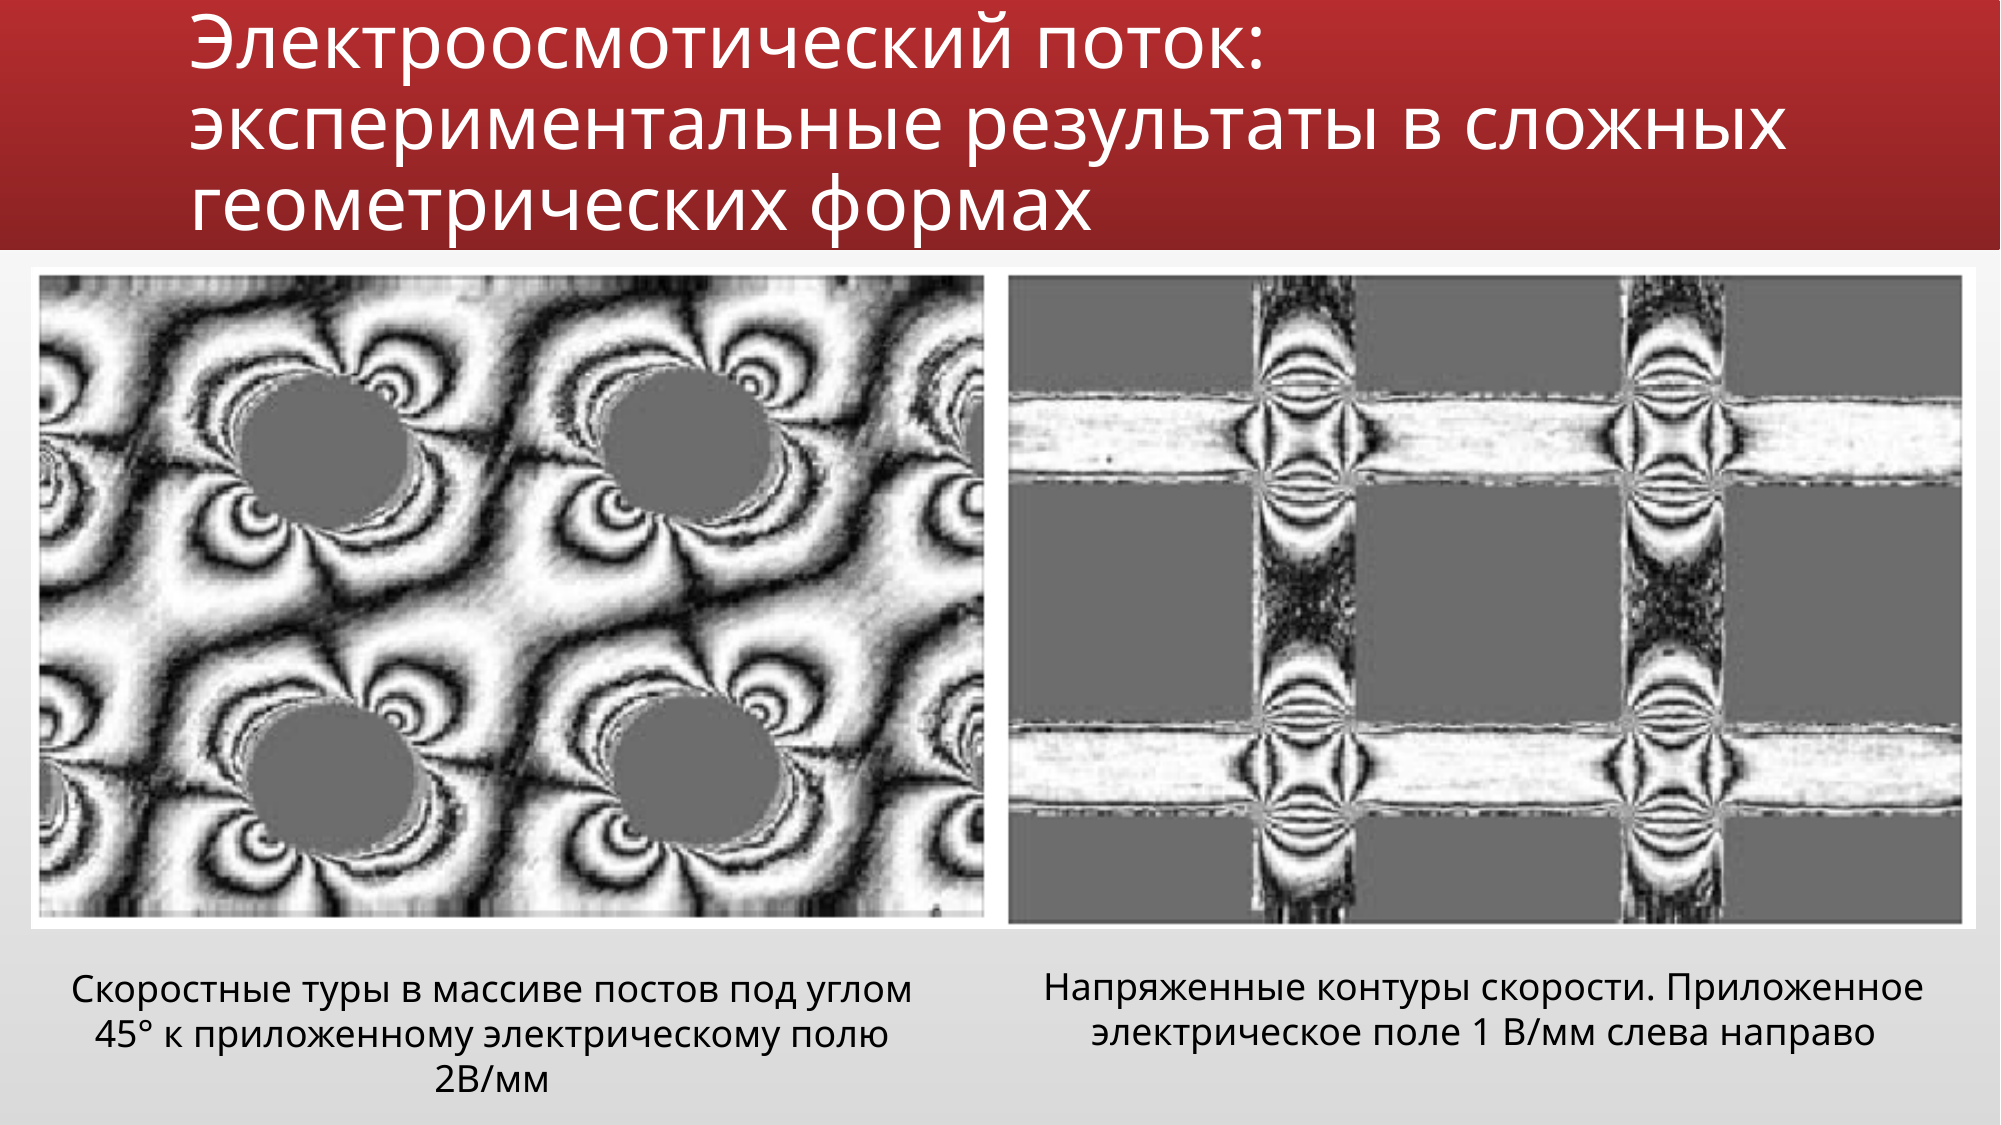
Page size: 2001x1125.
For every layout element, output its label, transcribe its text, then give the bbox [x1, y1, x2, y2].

picture [31, 267, 1976, 929]
title Электроосмотический поток: экспериментальные результаты в сложных геометрических формах [174, 16, 1825, 234]
text_box Напряженные контуры скорости. Приложенное электрическое поле 1 В/мм слева направо [999, 955, 1969, 1061]
text_box Скоростные туры в массиве постов под углом 45° к приложенному электрическому полю 2В/мм [31, 957, 954, 1108]
